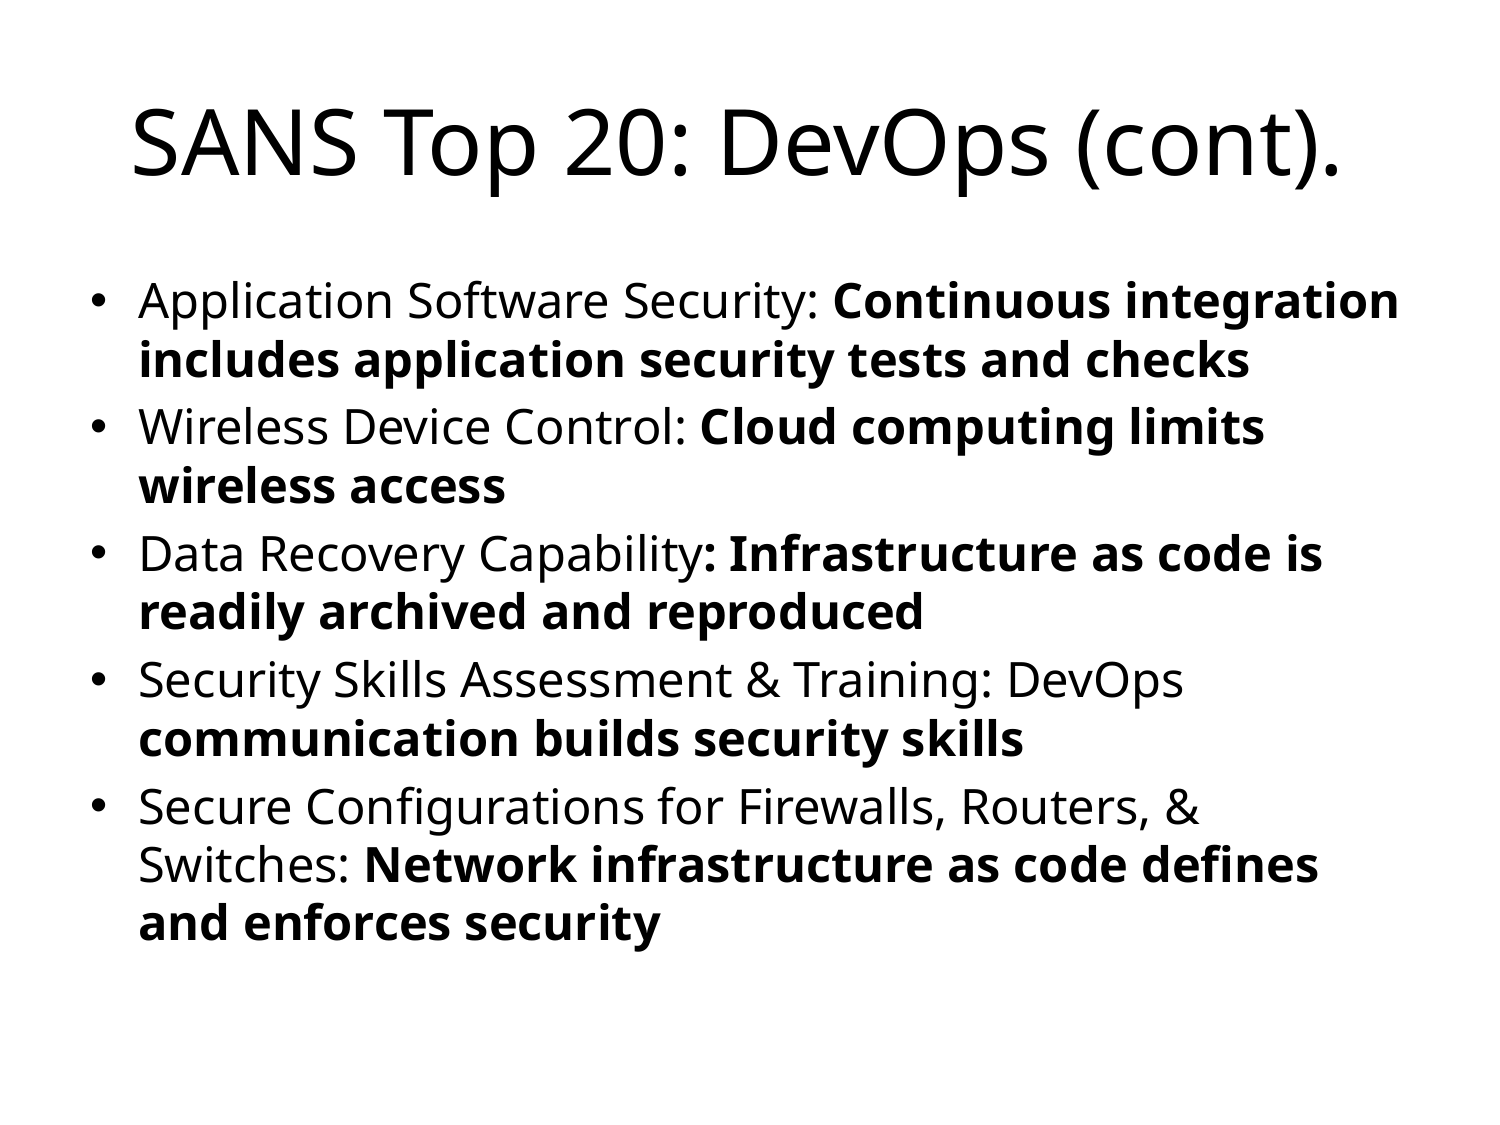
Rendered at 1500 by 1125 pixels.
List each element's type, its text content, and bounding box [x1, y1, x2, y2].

list Application Software Security: Continuous integration includes application security tests and checks Wireless Device Control: Cloud computing limits wireless access Data Recovery Capability: Infrastructure as code is readily archived and reproduced Security Skills Assessment & Training: DevOps communication builds security skills Secure Configurations for Firewalls, Routers, & Switches: Network infrastructure as code defines and enforces security [75, 262, 1425, 1005]
title SANS Top 20: DevOps (cont). [75, 45, 1425, 233]
